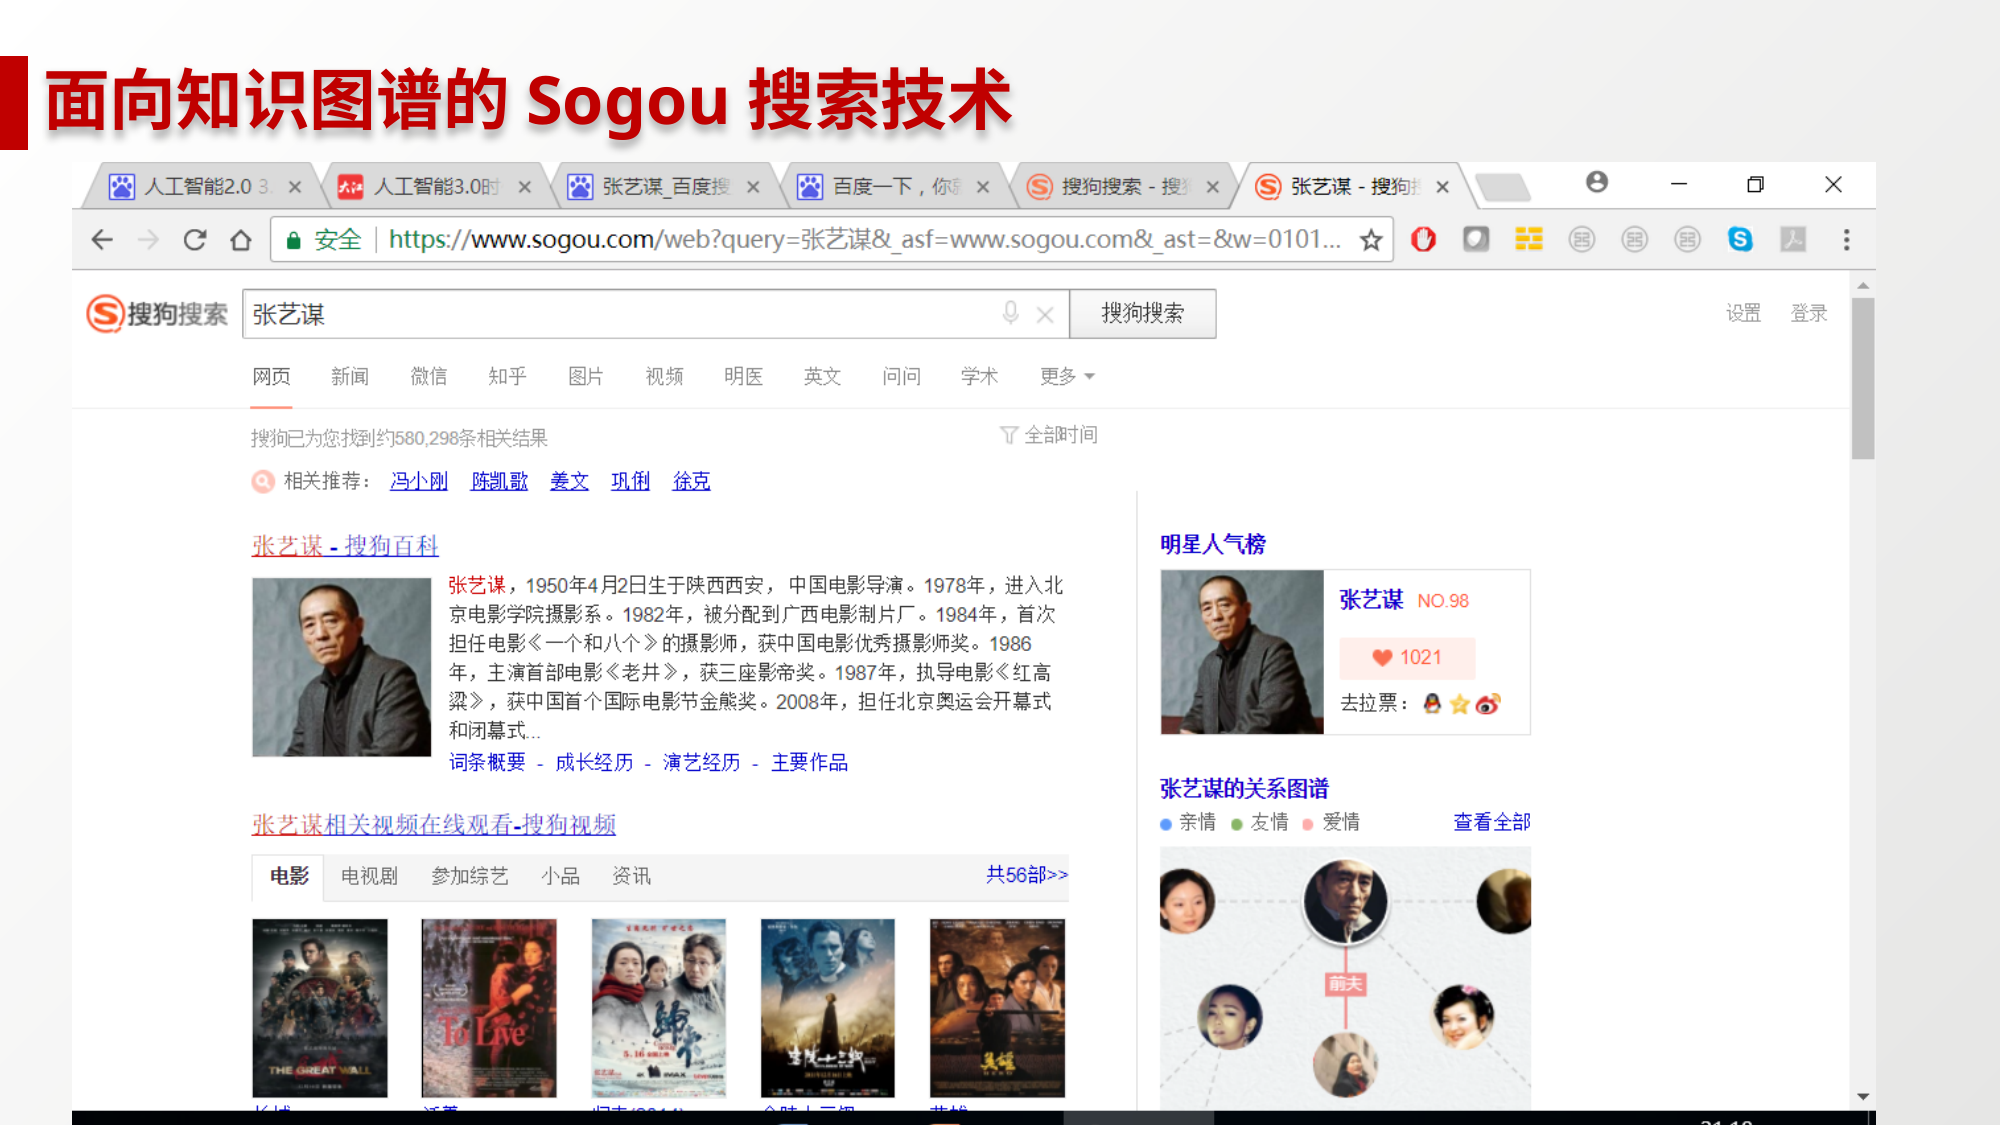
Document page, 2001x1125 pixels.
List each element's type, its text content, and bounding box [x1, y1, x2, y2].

picture [72, 162, 1876, 1125]
title 面向知识图谱的Sogou搜索技术 [28, 56, 1829, 150]
